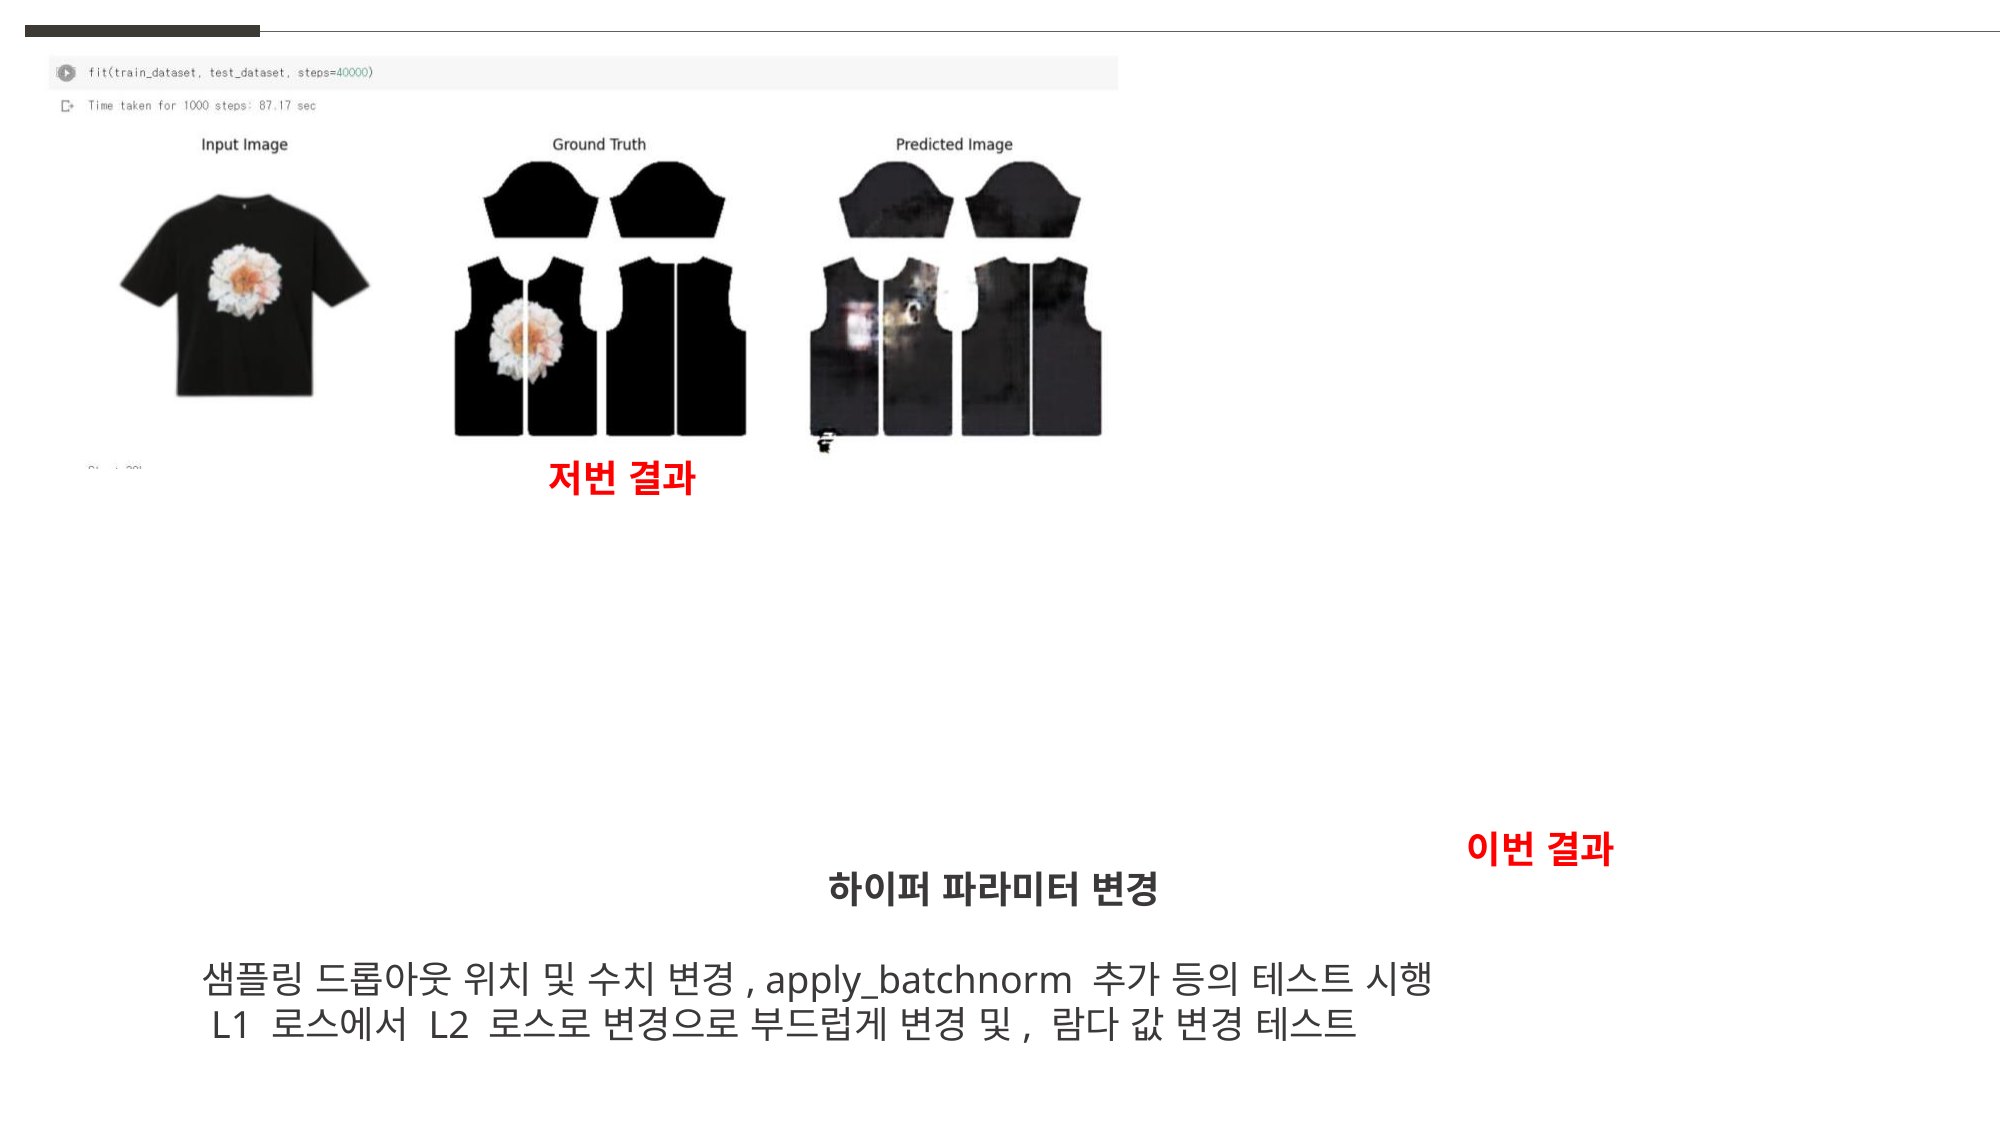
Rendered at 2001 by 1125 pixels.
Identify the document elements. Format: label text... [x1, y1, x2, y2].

text_box 저번 결과 [350, 469, 896, 508]
text_box 이번 결과 [1268, 819, 1814, 879]
text_box 하이퍼 파라미터 변경 샘플링 드롭아웃 위치 및 수치 변경, apply_batchnorm 추가 등의 테스트 시행 L1 로스에서 L2 로스로 변경으로 부드럽게 변경 및, 람다 값 변경 테스트 [186, 858, 1814, 1054]
picture [45, 43, 2000, 819]
